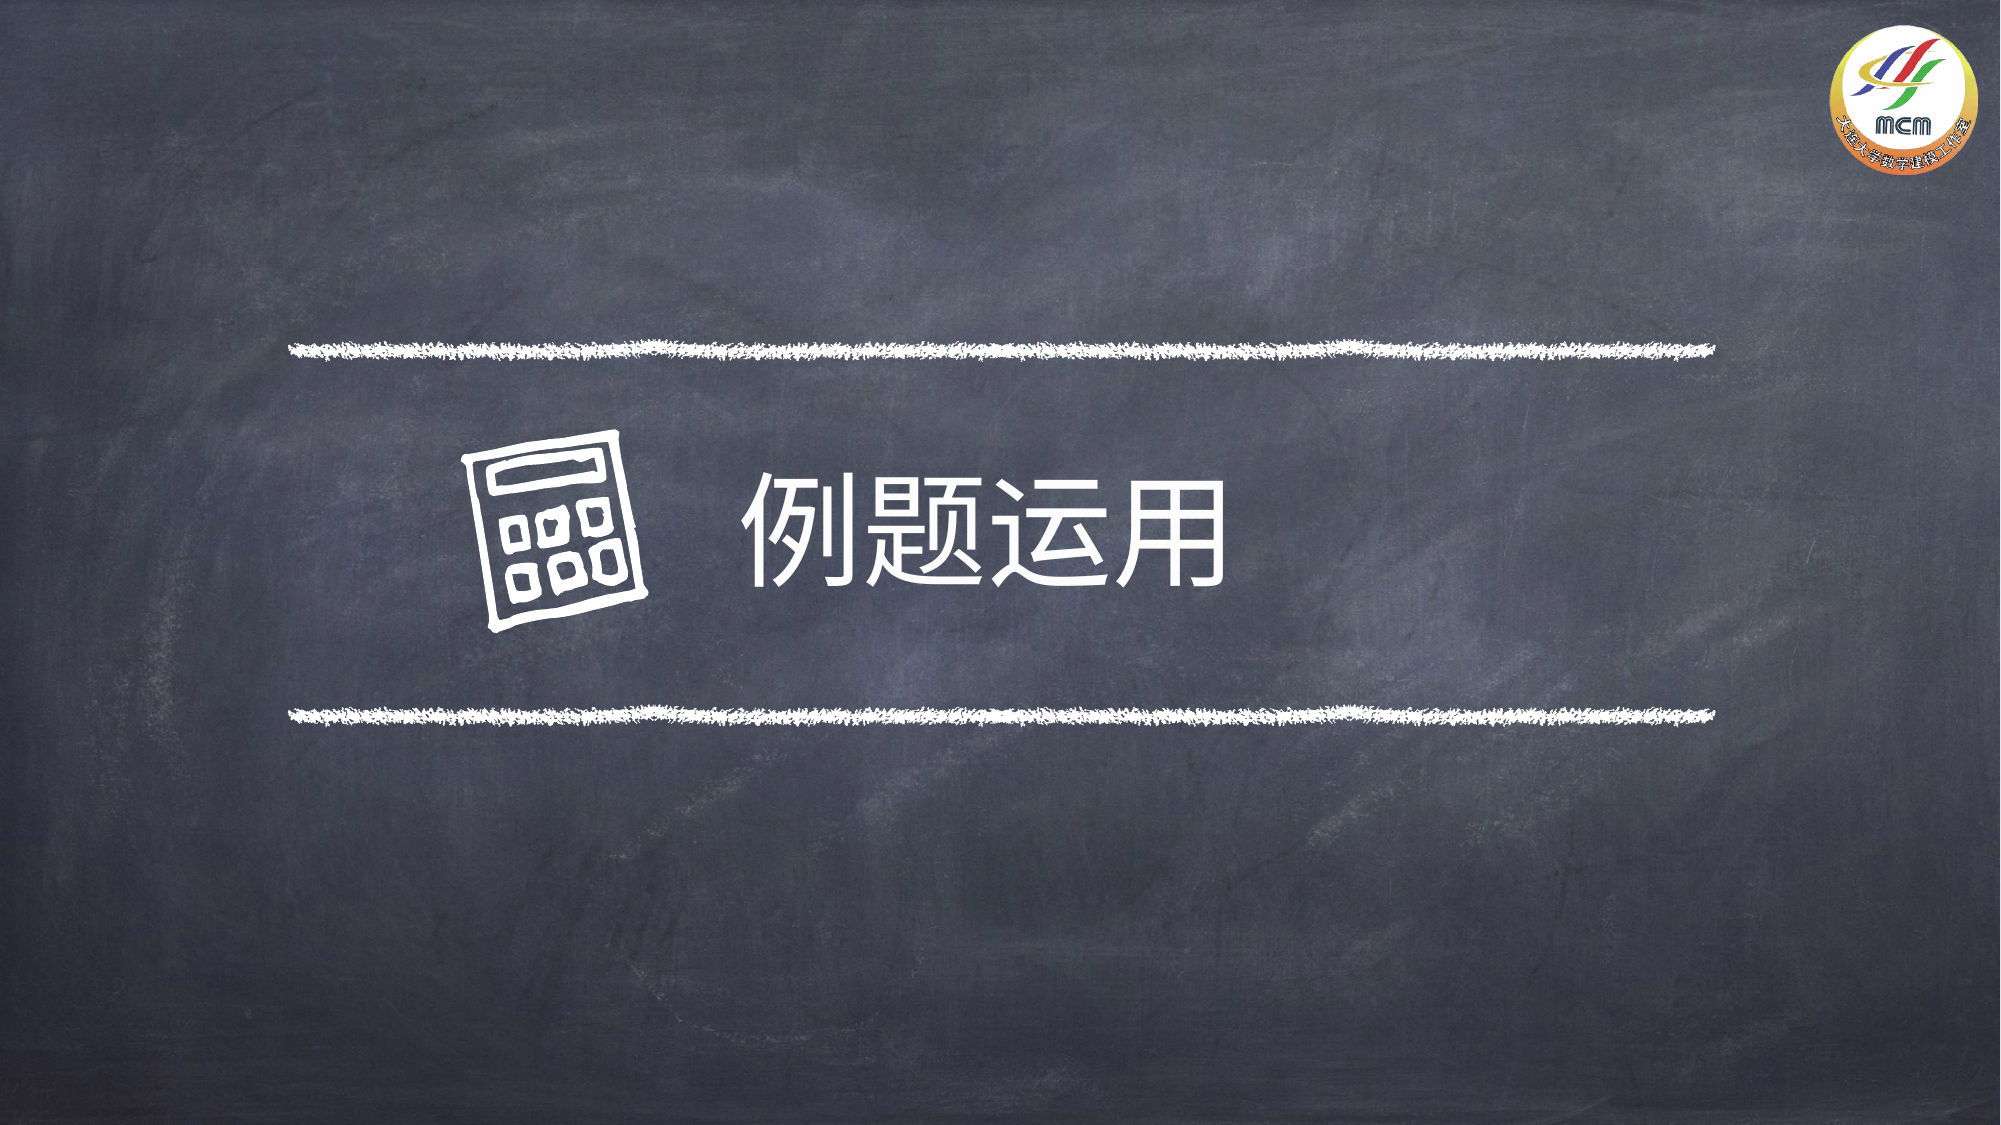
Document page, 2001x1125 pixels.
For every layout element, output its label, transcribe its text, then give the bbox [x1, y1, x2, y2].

picture [0, 0, 2001, 1125]
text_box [287, 338, 1716, 363]
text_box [287, 703, 1716, 728]
text_box 例题运用 [722, 445, 1769, 610]
text_box [460, 429, 649, 634]
